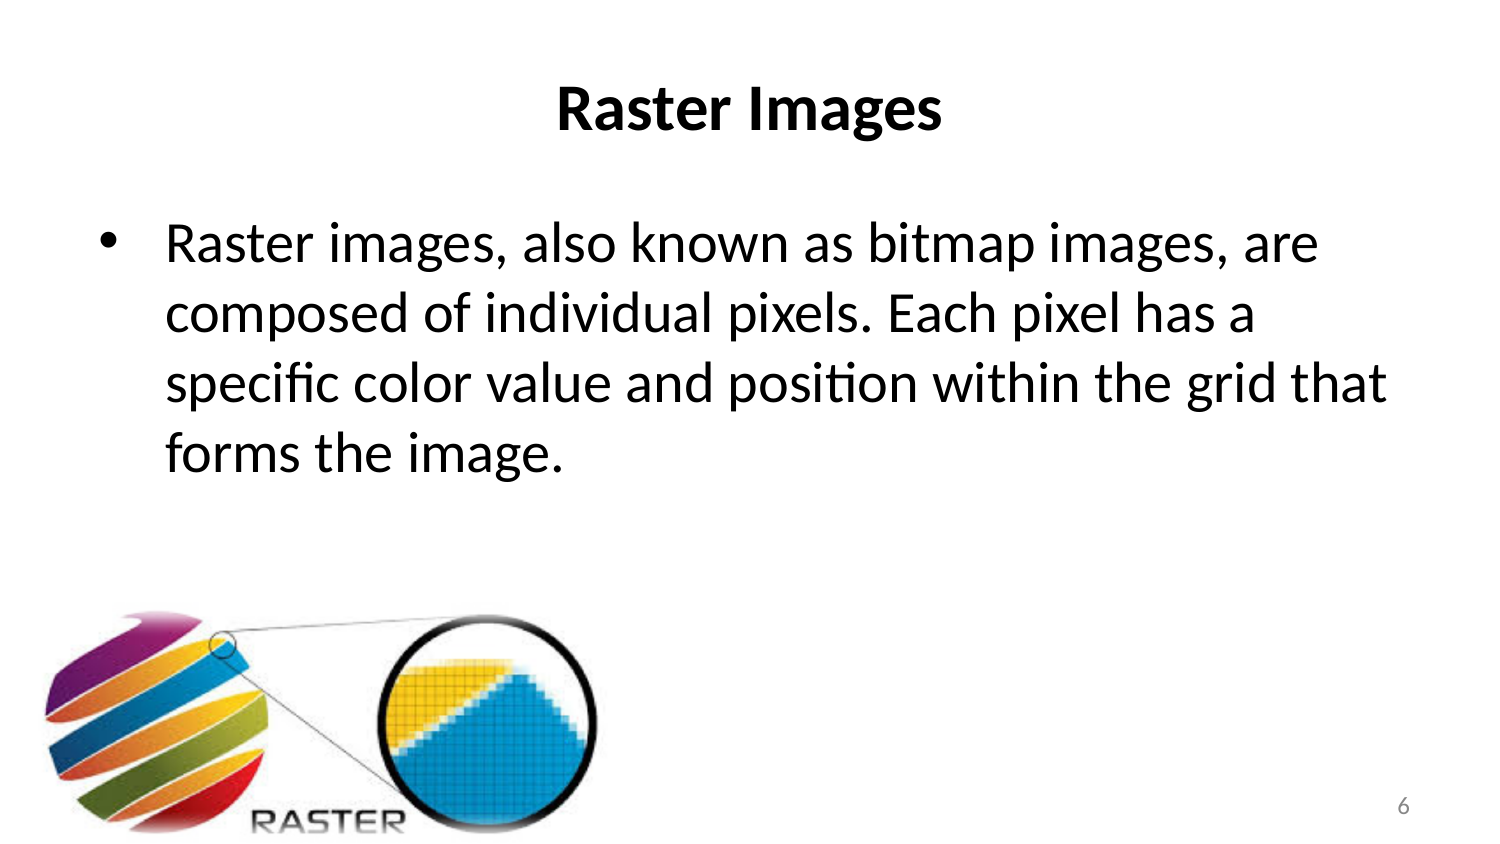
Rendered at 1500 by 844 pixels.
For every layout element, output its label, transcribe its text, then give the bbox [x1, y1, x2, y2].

list Raster images, also known as bitmap images, are composed of individual pixels. Each pixel has a specific color value and position within the grid that forms the image. [75, 196, 1425, 754]
title Raster Images [75, 33, 1425, 175]
slide_number 6 [1074, 782, 1425, 827]
picture [0, 602, 647, 844]
